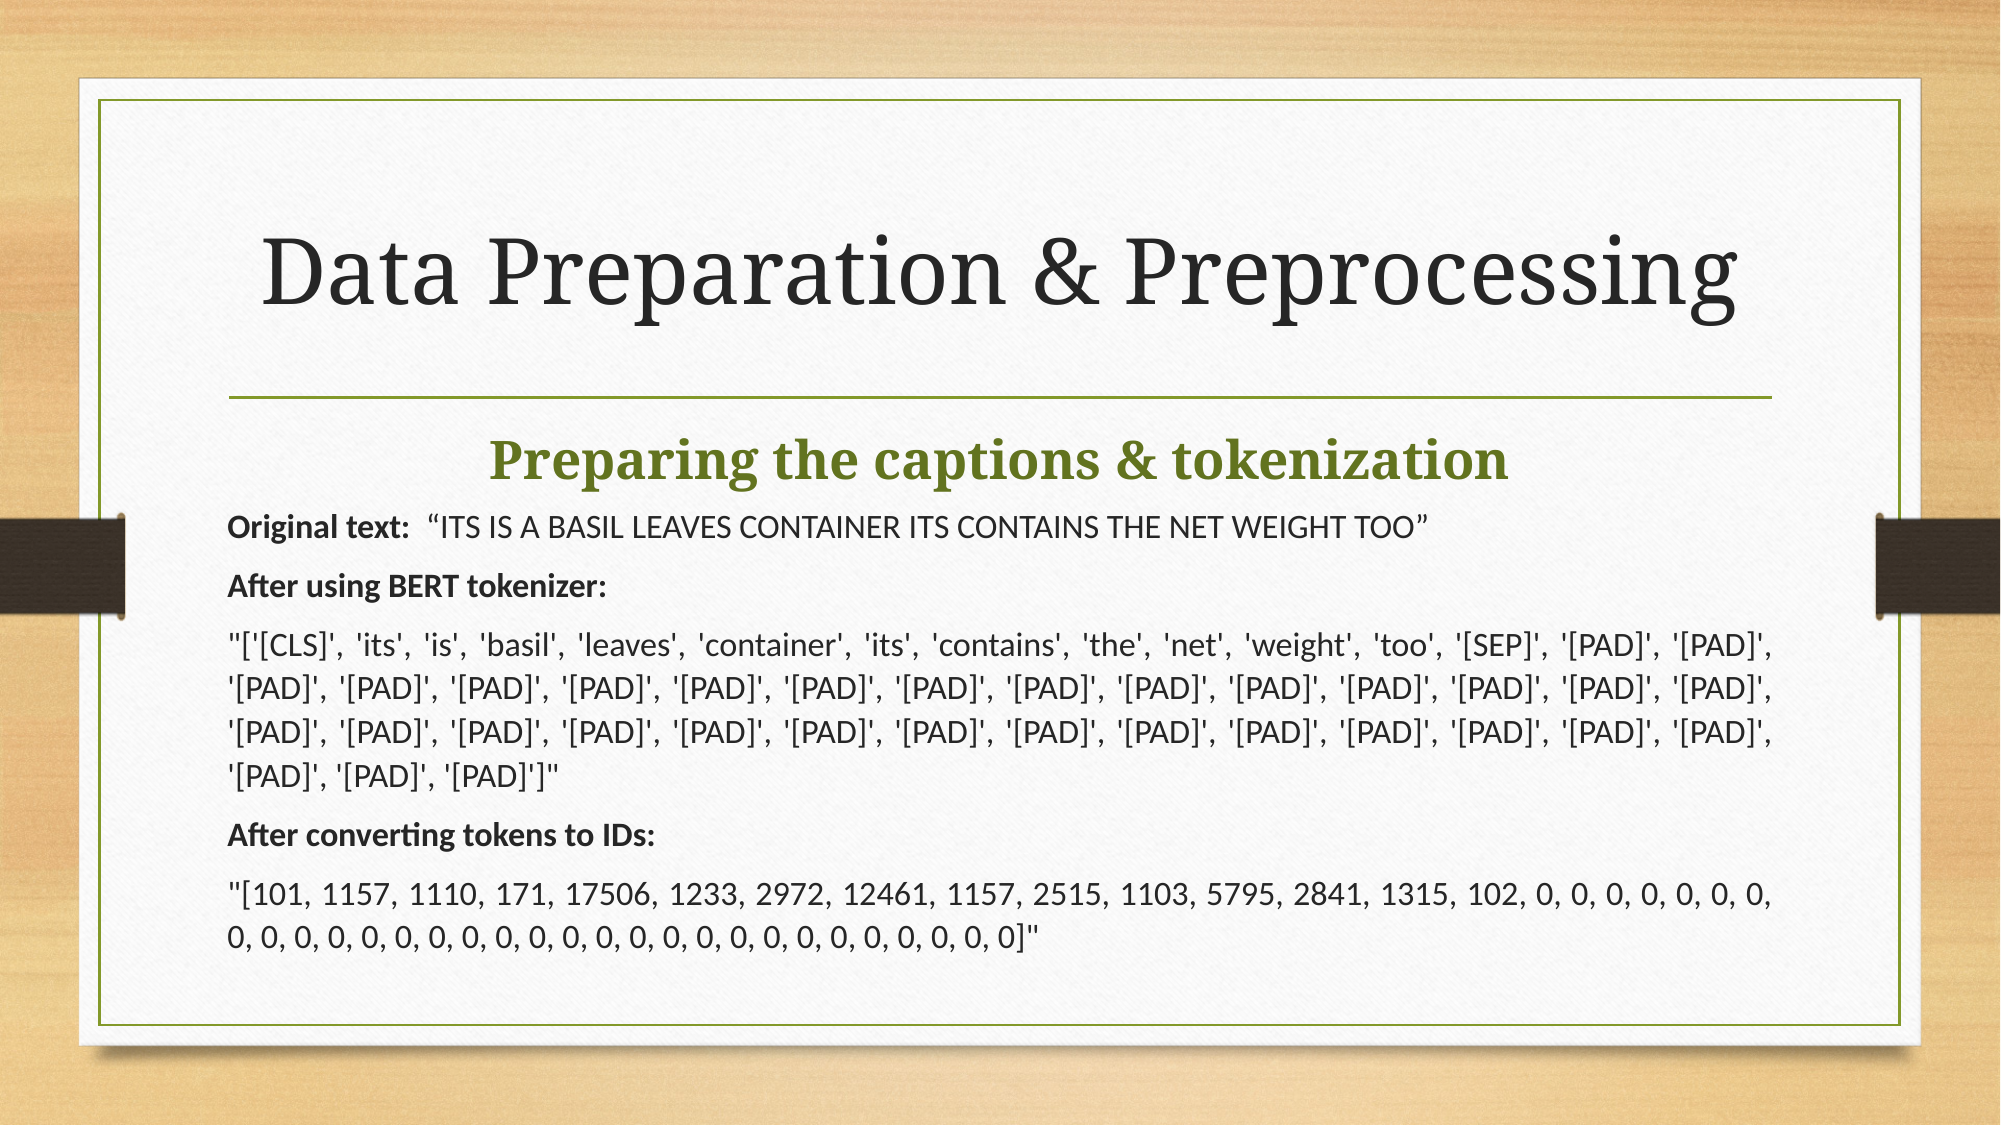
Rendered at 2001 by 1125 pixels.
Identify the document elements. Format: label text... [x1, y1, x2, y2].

picture [0, 0, 2001, 1125]
title Data Preparation & Preprocessing [212, 161, 1788, 375]
list Preparing the captions & tokenization Original text: “ITS IS A BASIL LEAVES CONTAINER ITS CONTAINS THE NET WEIGHT TOO” After using BERT tokenizer: "['[CLS]', 'its', 'is', 'basil', 'leaves', 'container', 'its', 'contains', 'the', 'net', 'weight', 'too', '[SEP]', '[PAD]', '[PAD]', '[PAD]', '[PAD]', '[PAD]', '[PAD]', '[PAD]', '[PAD]', '[PAD]', '[PAD]', '[PAD]', '[PAD]', '[PAD]', '[PAD]', '[PAD]', '[PAD]', '[PAD]', '[PAD]', '[PAD]', '[PAD]', '[PAD]', '[PAD]', '[PAD]', '[PAD]', '[PAD]', '[PAD]', '[PAD]', '[PAD]', '[PAD]', '[PAD]', '[PAD]', '[PAD]', '[PAD]']" After converting tokens to IDs: "[101, 1157, 1110, 171, 17506, 1233, 2972, 12461, 1157, 2515, 1103, 5795, 2841, 1315, 102, 0, 0, 0, 0, 0, 0, 0, 0, 0, 0, 0, 0, 0, 0, 0, 0, 0, 0, 0, 0, 0, 0, 0, 0, 0, 0, 0, 0, 0, 0, 0]" [212, 419, 1788, 964]
